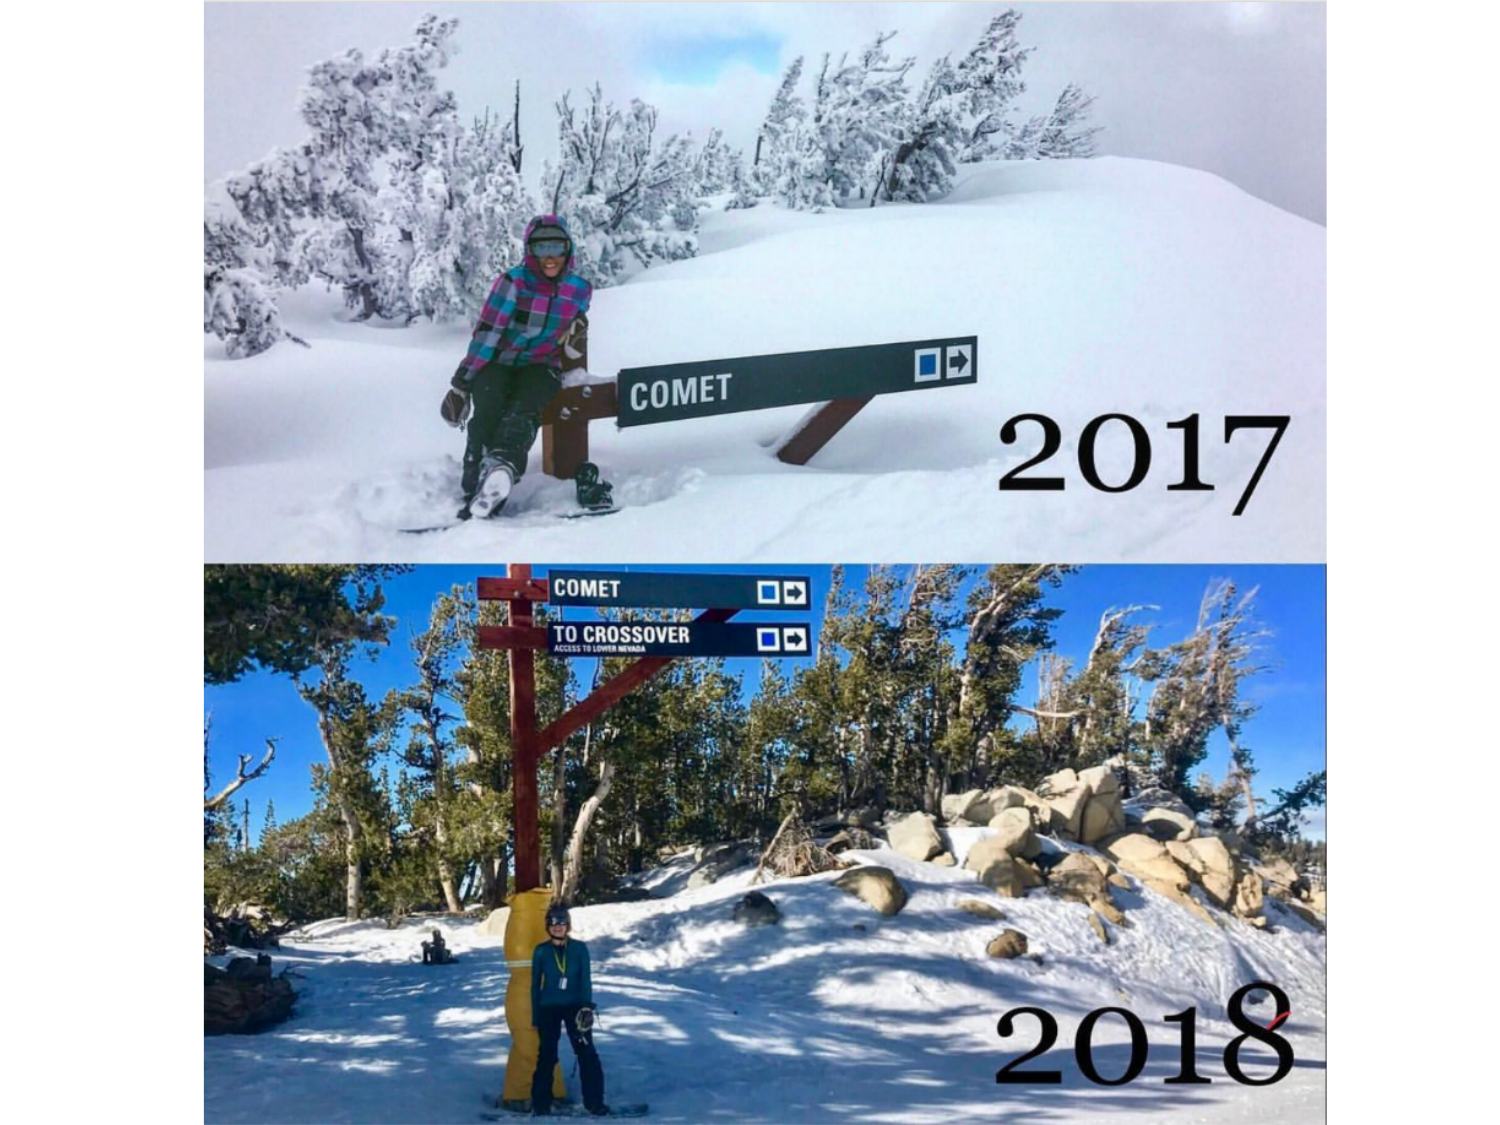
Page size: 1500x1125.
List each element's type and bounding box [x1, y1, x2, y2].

picture [203, 0, 1327, 1125]
